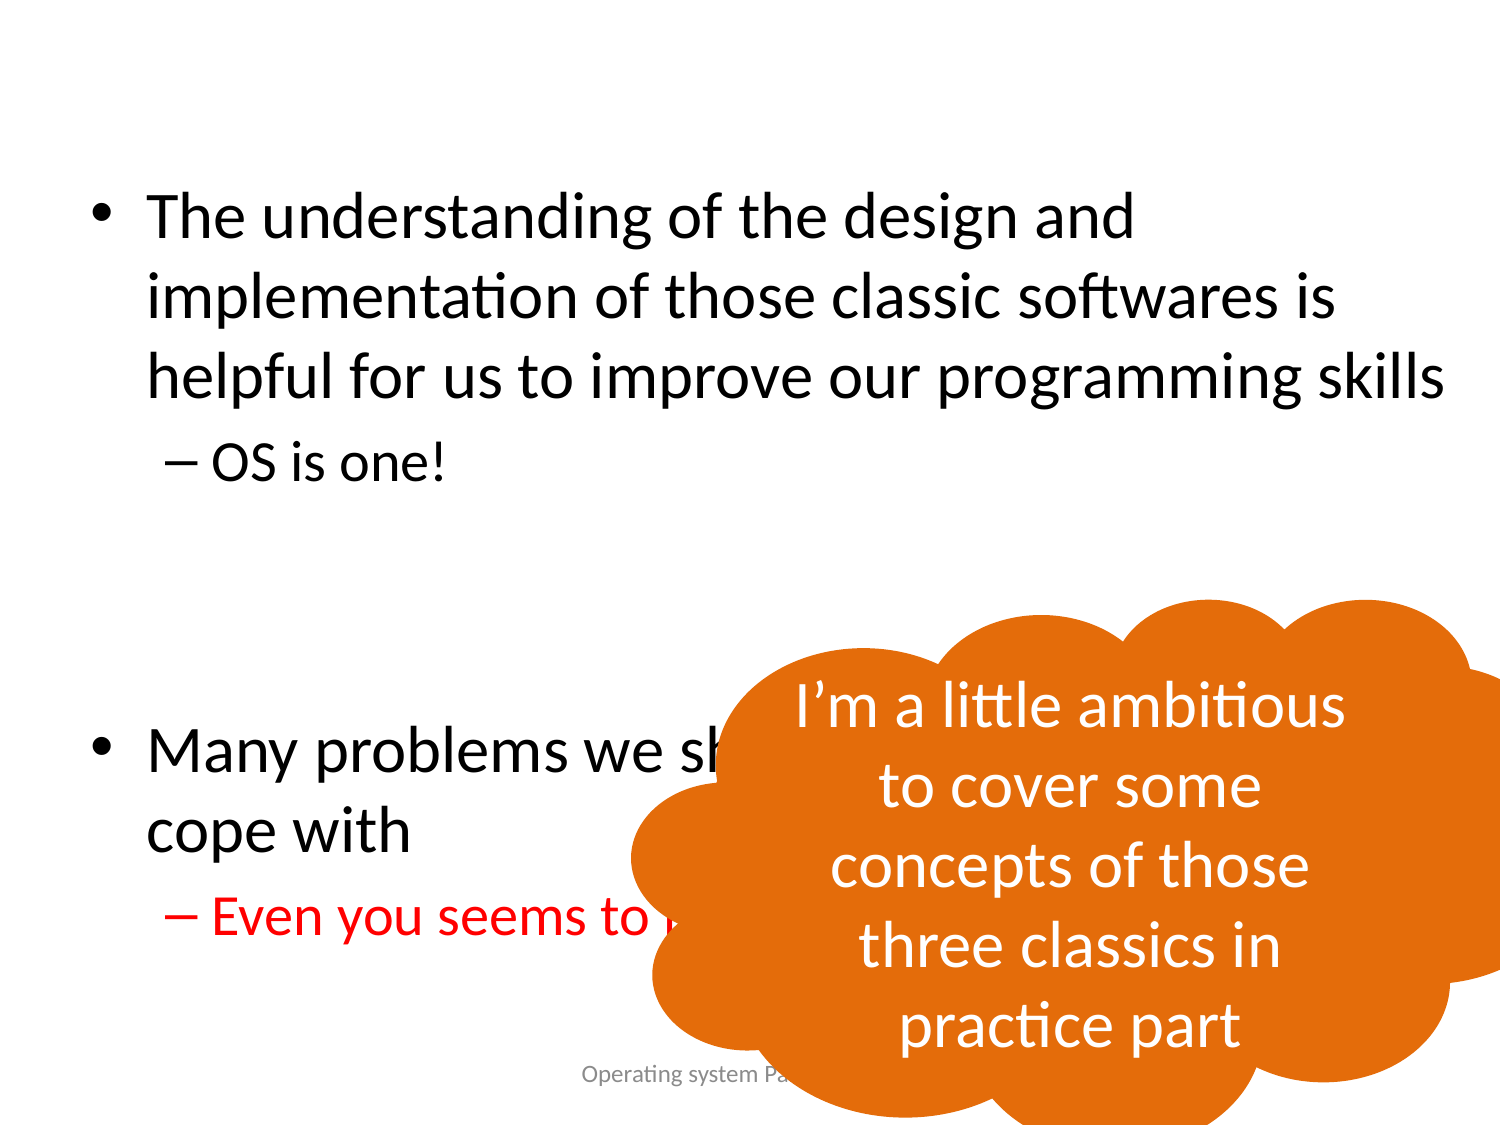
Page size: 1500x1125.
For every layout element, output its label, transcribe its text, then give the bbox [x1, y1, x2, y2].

text_box I’m a little ambitious to cover some concepts of those three classics in practice part [628, 597, 1500, 1125]
list The understanding of the design and implementation of those classic softwares is helpful for us to improve our programming skills OS is one! Many problems we should consider carefully to cope with Even you seems to have known many interesting facts [75, 164, 1500, 1005]
footer Operating system Part I Introduction [512, 1042, 821, 1103]
